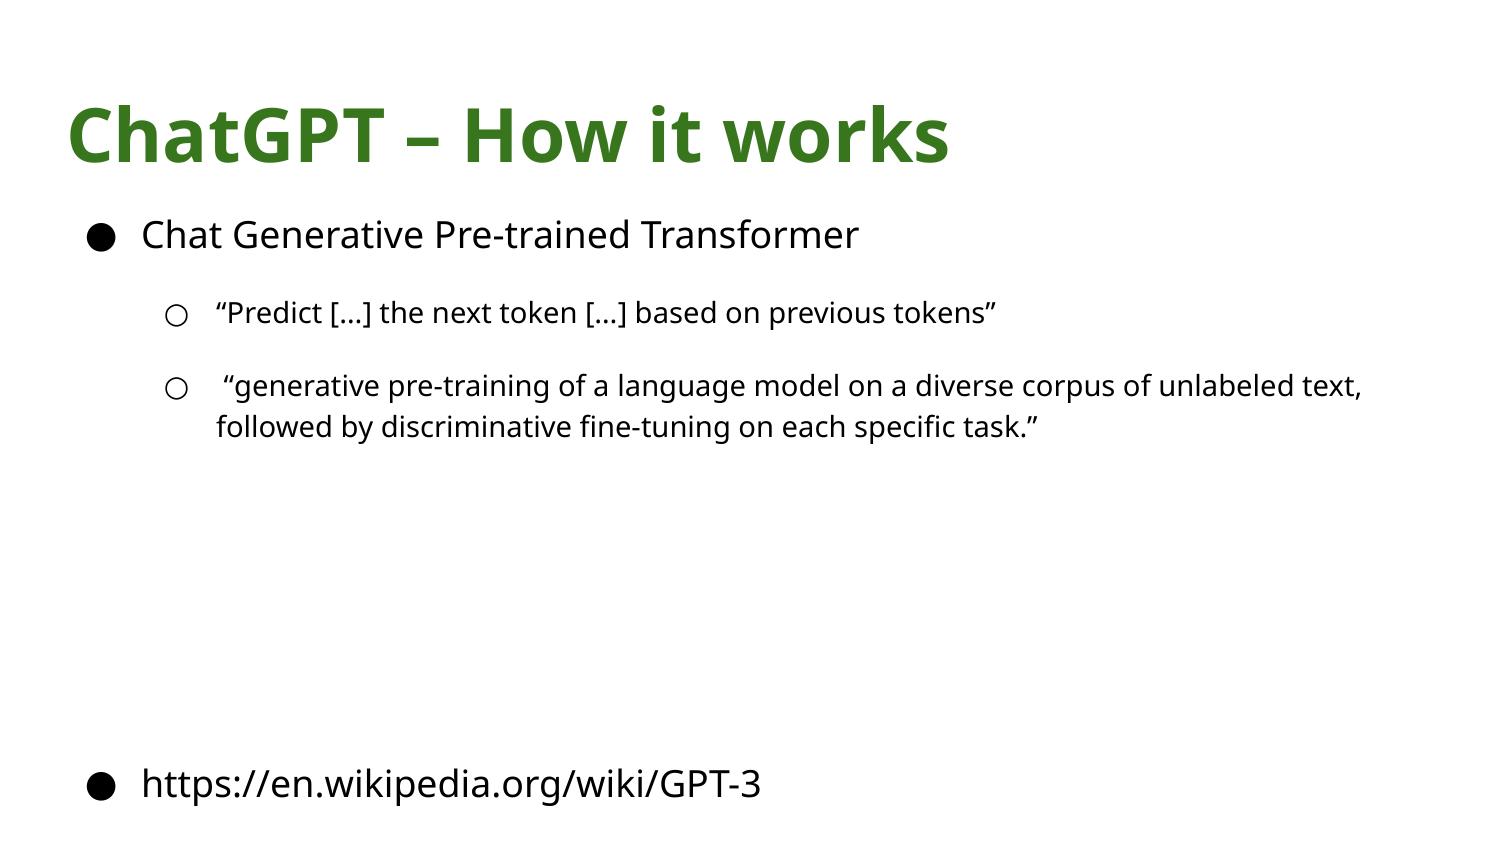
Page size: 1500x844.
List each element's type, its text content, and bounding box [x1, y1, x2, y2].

list Chat Generative Pre-trained Transformer “Predict […] the next token […] based on previous tokens” “generative pre-training of a language model on a diverse corpus of unlabeled text, followed by discriminative fine-tuning on each specific task.” https://en.wikipedia.org/wiki/GPT-3 [51, 189, 1449, 750]
title ChatGPT – How it works [51, 72, 1449, 167]
